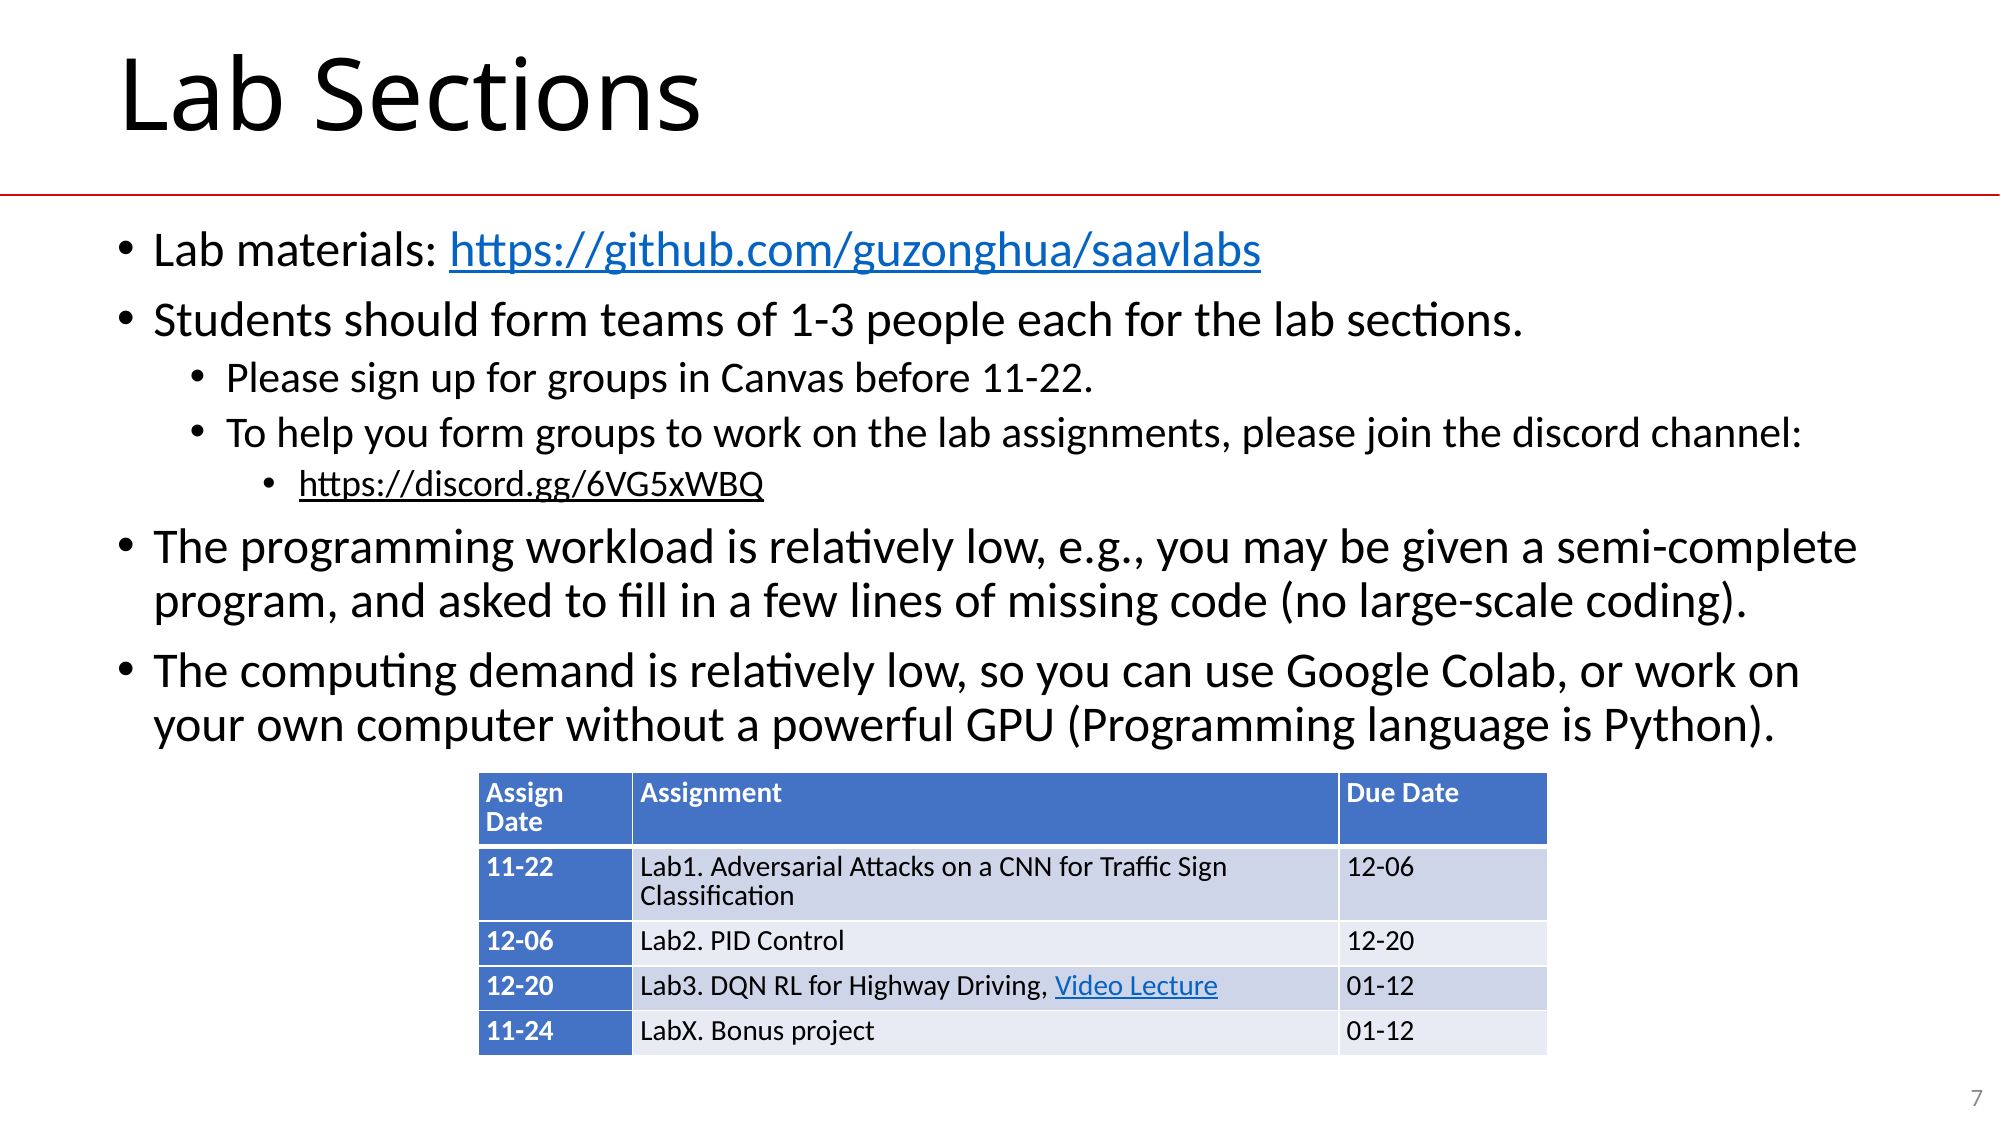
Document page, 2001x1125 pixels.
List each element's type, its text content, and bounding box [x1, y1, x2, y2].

slide_number 7 [1548, 1066, 1999, 1125]
table_header Assignment [633, 773, 1338, 844]
title Lab Sections [102, 10, 1899, 186]
table_cell 01-12 [1340, 1011, 1547, 1055]
table_cell Lab2. PID Control [633, 922, 1338, 965]
table_cell 12-20 [479, 967, 632, 1010]
table_cell Lab1. Adversarial Attacks on a CNN for Traffic Sign Classification [633, 849, 1338, 920]
table_cell Lab3. DQN RL for Highway Driving, Video Lecture [633, 967, 1338, 1010]
table_cell LabX. Bonus project [633, 1011, 1338, 1055]
table_cell 12-06 [479, 922, 632, 965]
table_cell 12-20 [1340, 922, 1547, 965]
table_header Assign Date [479, 773, 632, 844]
table_cell 11-24 [479, 1011, 632, 1055]
table_cell 12-06 [1340, 849, 1547, 920]
table_cell 01-12 [1340, 967, 1547, 1010]
list Lab materials: https://github.com/guzonghua/saavlabs Students should form teams of 1-3 people each for the lab sections. Please sign up for groups in Canvas before 11-22. To help you form groups to work on the lab assignments, please join the discord channel: https://discord.gg/6VG5xWBQ The programming workload is relatively low, e.g., you may be given a semi-complete program, and asked to fill in a few lines of missing code (no large-scale coding). The computing demand is relatively low, so you can use Google Colab, or work on your own computer without a powerful GPU (Programming language is Python). [102, 215, 1899, 802]
table_cell 11-22 [479, 849, 632, 920]
table_header Due Date [1340, 773, 1547, 844]
